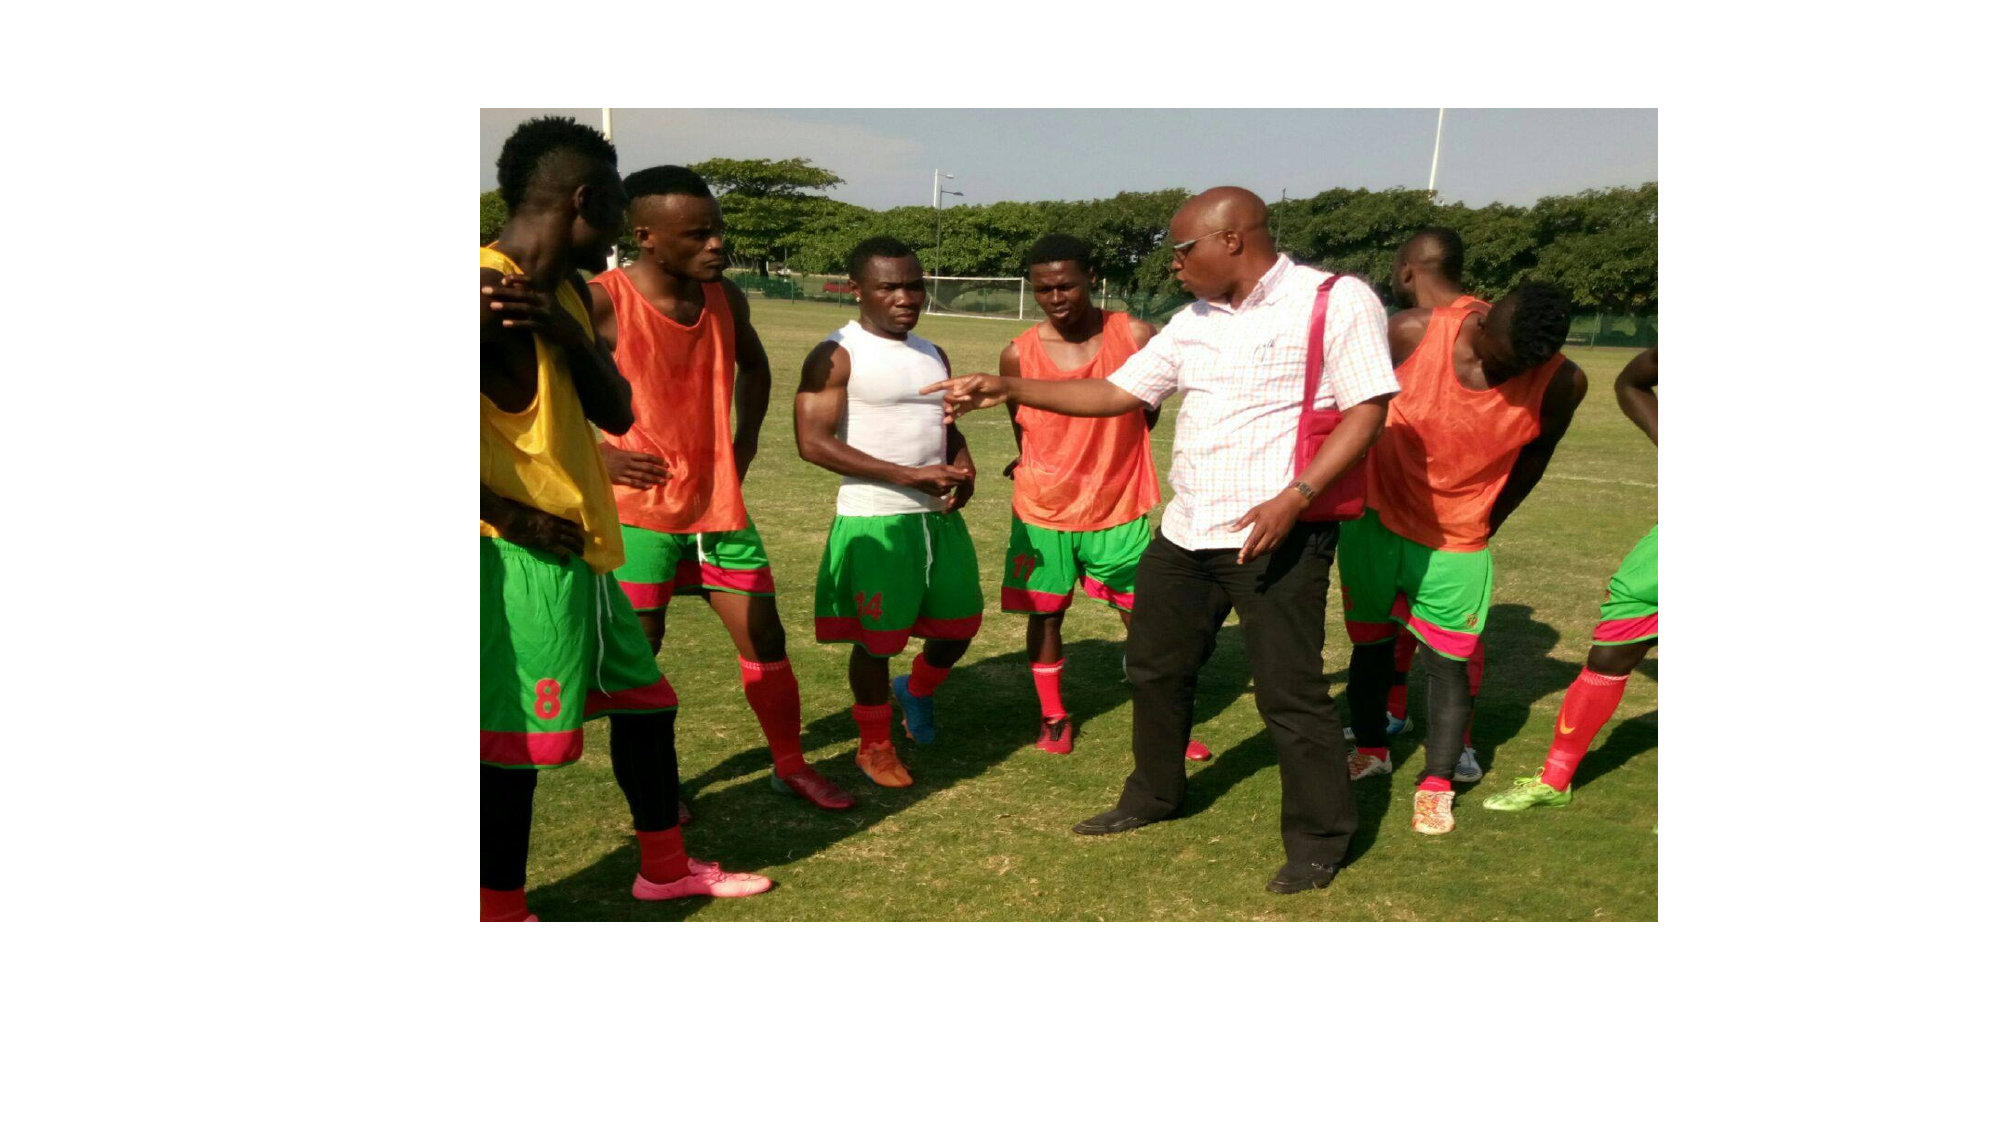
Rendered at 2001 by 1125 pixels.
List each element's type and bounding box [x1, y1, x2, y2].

picture [480, 108, 1658, 922]
